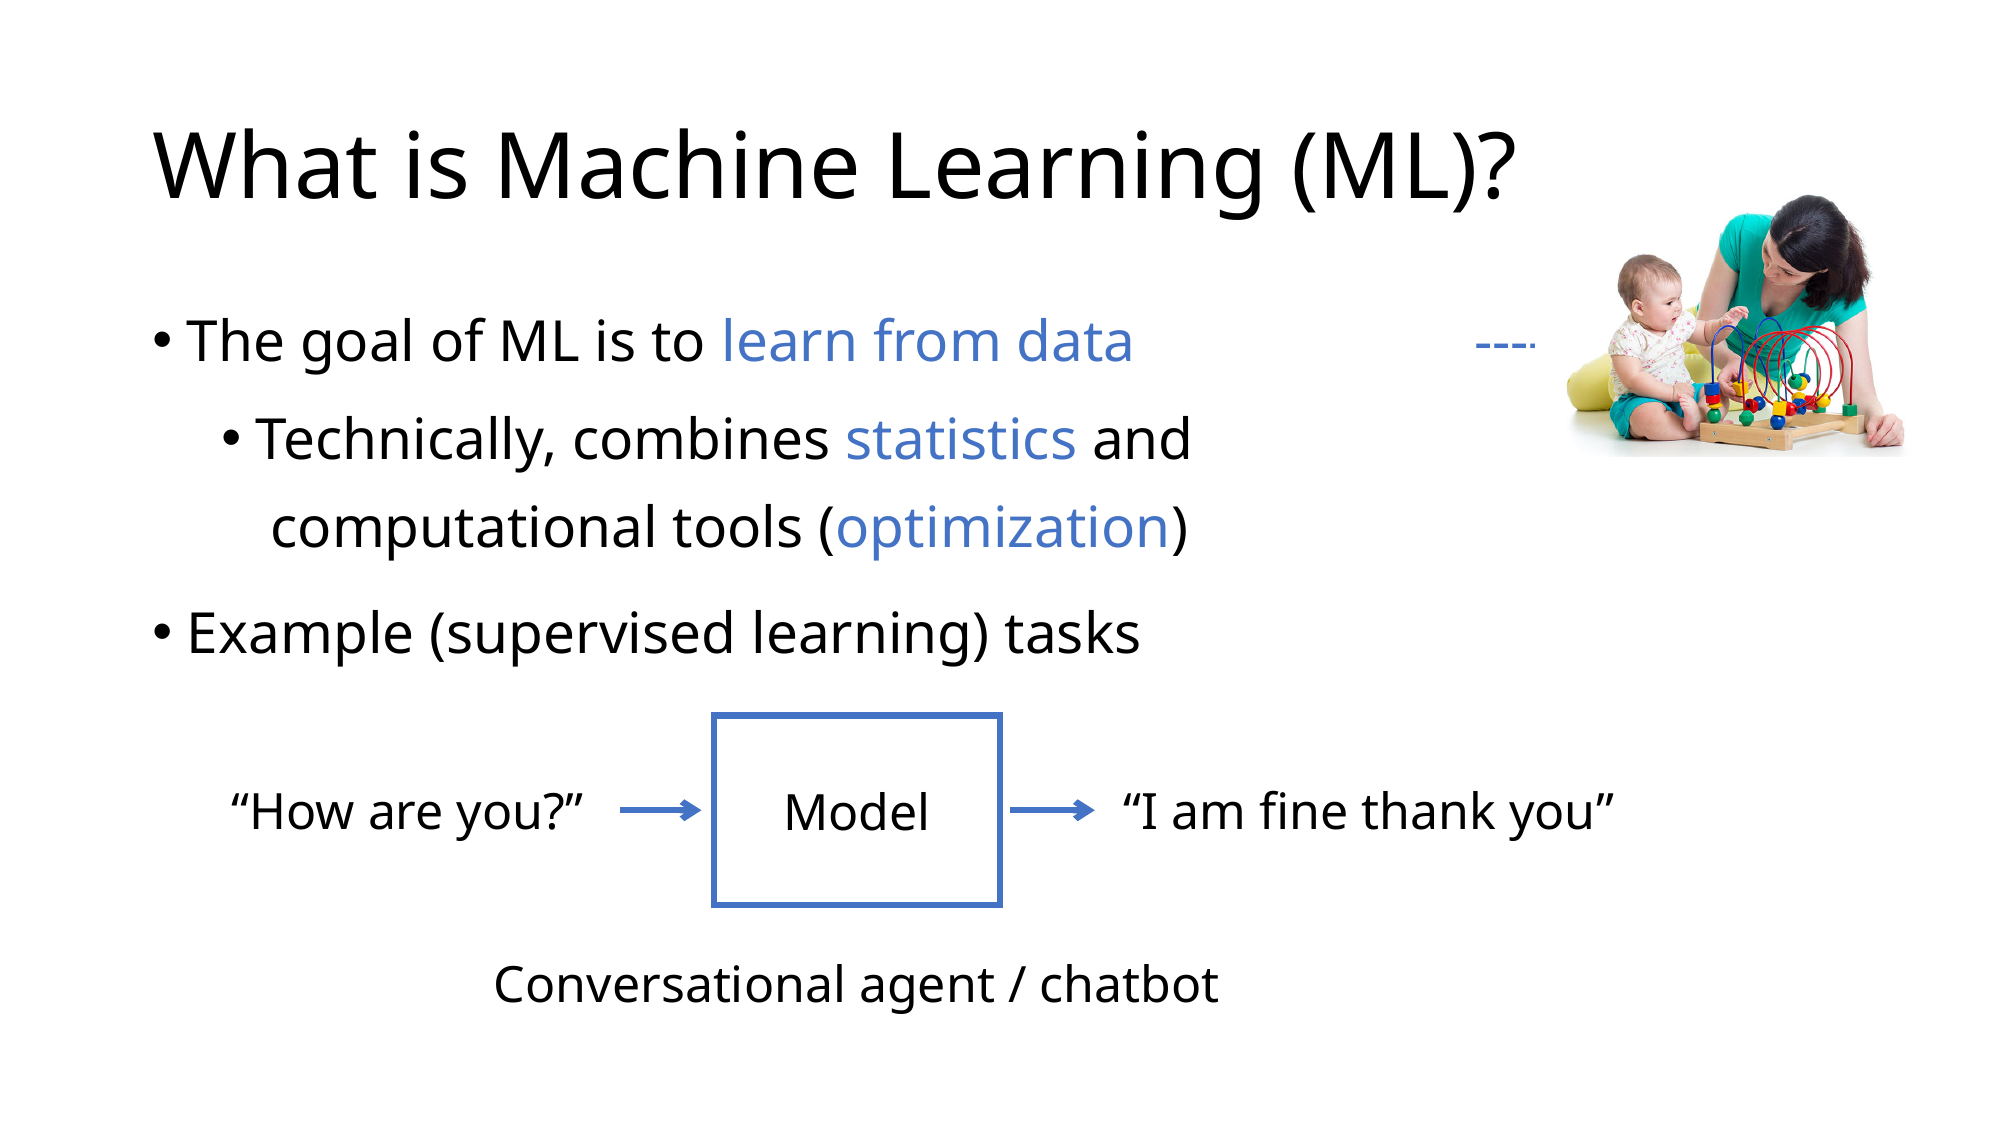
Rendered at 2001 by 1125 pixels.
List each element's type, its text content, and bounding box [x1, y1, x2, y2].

picture [1535, 189, 1937, 457]
text_box Conversational agent / chatbot [479, 945, 1235, 1020]
list The goal of ML is to learn from data ----> Technically, combines statistics and computational tools (optimization) Example (supervised learning) tasks [137, 277, 1847, 676]
text_box “I am fine thank you” [1109, 771, 1630, 847]
title What is Machine Learning (ML)? [137, 59, 1863, 277]
text_box “How are you?” [216, 771, 599, 847]
text_box Model [713, 715, 1001, 906]
